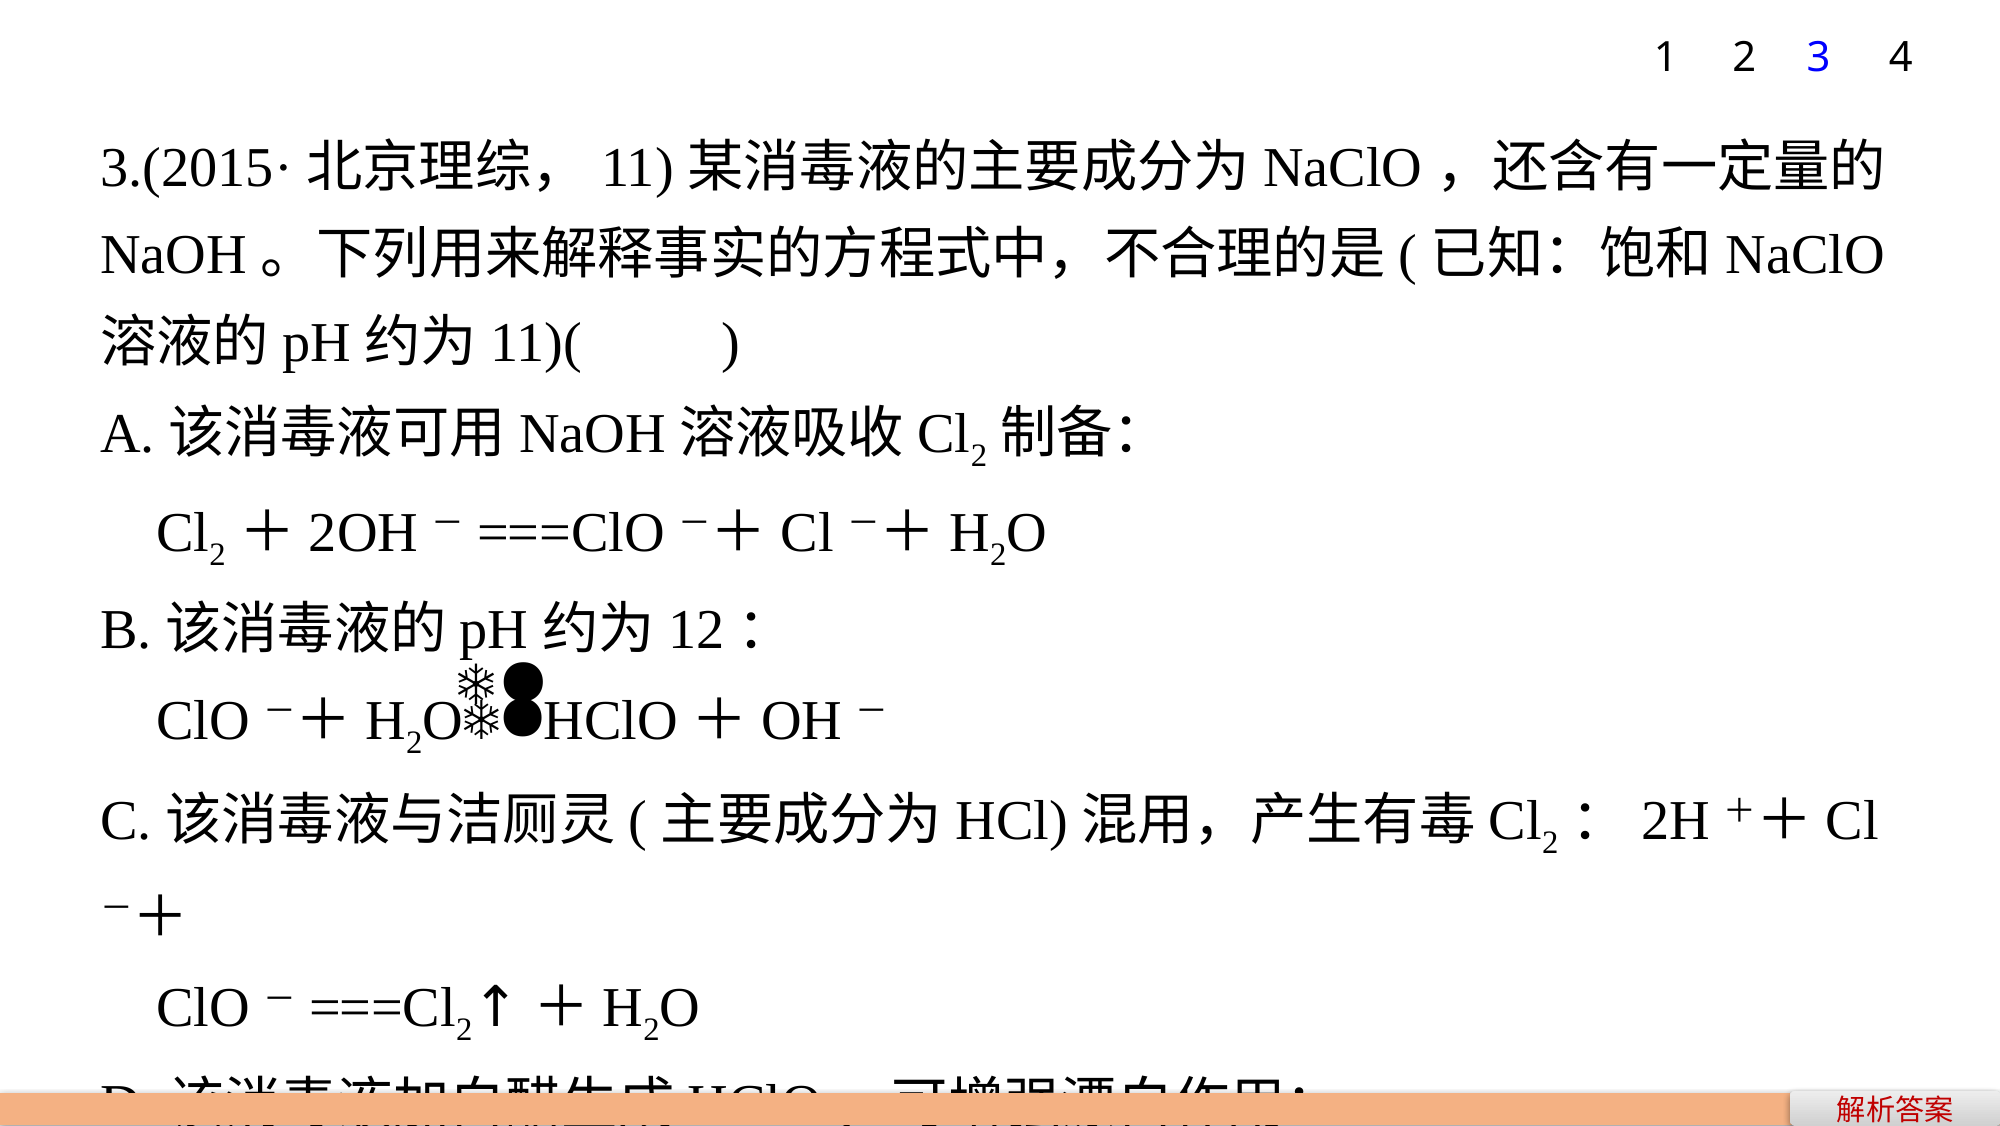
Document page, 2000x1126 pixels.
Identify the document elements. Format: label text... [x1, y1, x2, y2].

text_box [0, 1092, 1787, 1126]
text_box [456, 634, 599, 741]
text_box 3 [1793, 7, 1851, 102]
text_box 2 [1715, 7, 1777, 102]
text_box 4 [1867, 7, 1933, 102]
text_box 解析答案 [1788, 1089, 2000, 1126]
text_box 1 [1632, 7, 1698, 102]
text_box 3.(2015·北京理综，11)某消毒液的主要成分为NaClO，还含有一定量的NaOH。下列用来解释事实的方程式中，不合理的是(已知：饱和NaClO溶液的pH约为11)( ) A.该消毒液可用NaOH溶液吸收Cl2制备： Cl2＋2OH－===ClO－＋Cl－＋H2O B.该消毒液的pH约为12： ClO－＋H2OHClO＋OH－ C.该消毒液与洁厕灵(主要成分为HCl)混用，产生有毒Cl2：2H＋＋Cl－＋ ClO－===Cl2↑＋H2O D.该消毒液加白醋生成HClO，可增强漂白作用： CH3COOH＋ClO－===HClO＋CH3COO－ [80, 99, 1912, 1091]
